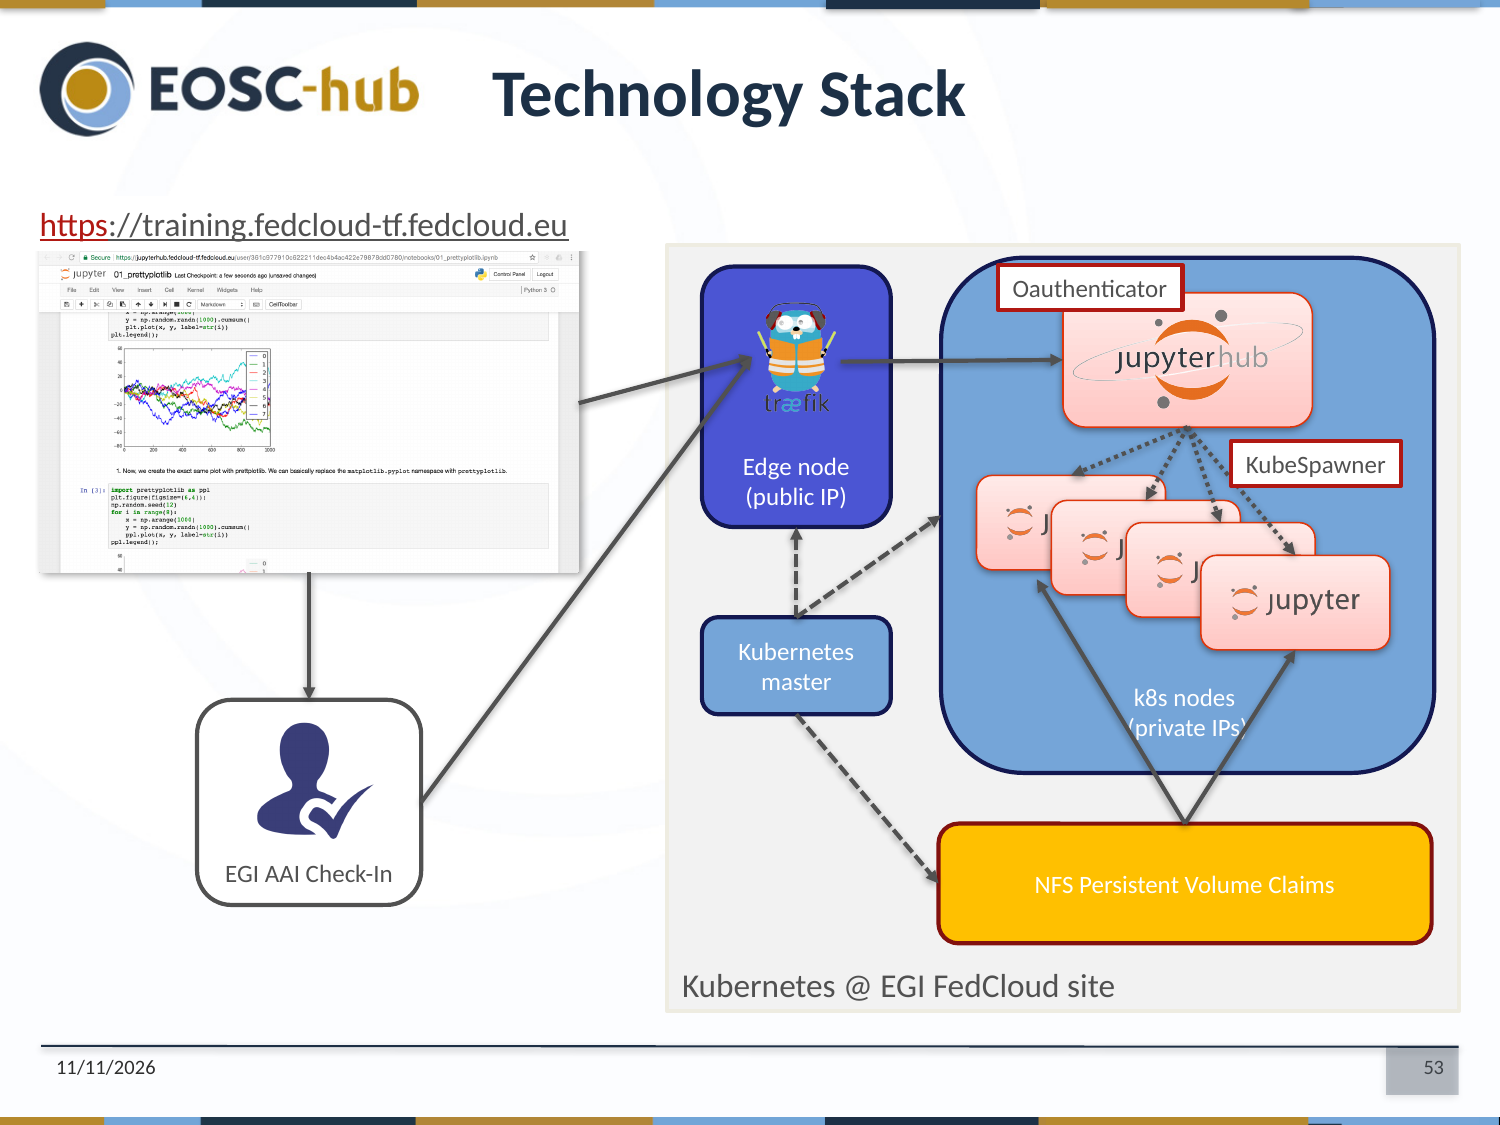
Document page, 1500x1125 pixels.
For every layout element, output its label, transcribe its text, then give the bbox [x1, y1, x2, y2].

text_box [1187, 426, 1296, 556]
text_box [976, 475, 1140, 571]
text_box Oauthenticator [996, 263, 1185, 312]
text_box Kubernetes @ EGI FedCloud site [665, 243, 1461, 1013]
text_box k8s nodes (private IPs) [938, 371, 1065, 776]
text_box Edge node (public IP) [699, 264, 893, 357]
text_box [1036, 579, 1186, 824]
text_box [420, 356, 753, 803]
slide_number 53 [1074, 1046, 1459, 1094]
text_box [1190, 649, 1296, 824]
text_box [196, 699, 422, 906]
text_box https://training.fedcloud-tf.fedcloud.eu [5, 196, 610, 251]
text_box Kubernetes master [757, 615, 893, 717]
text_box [796, 515, 942, 618]
picture [0, 0, 1500, 1125]
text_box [1299, 522, 1316, 553]
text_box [1145, 426, 1184, 501]
text_box NFS Persistent Volume Claims [936, 821, 1434, 946]
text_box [1070, 426, 1144, 476]
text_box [796, 714, 939, 884]
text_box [1125, 522, 1195, 618]
text_box Edge node (public IP) [757, 372, 893, 530]
slide_number 18. 08. 17. [41, 1046, 392, 1094]
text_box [1062, 292, 1313, 428]
list Technology Stack [477, 42, 1459, 185]
text_box KubeSpawner [1299, 439, 1403, 488]
text_box k8s nodes (private IPs) [939, 255, 1437, 776]
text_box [1051, 500, 1181, 577]
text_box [1200, 555, 1391, 650]
